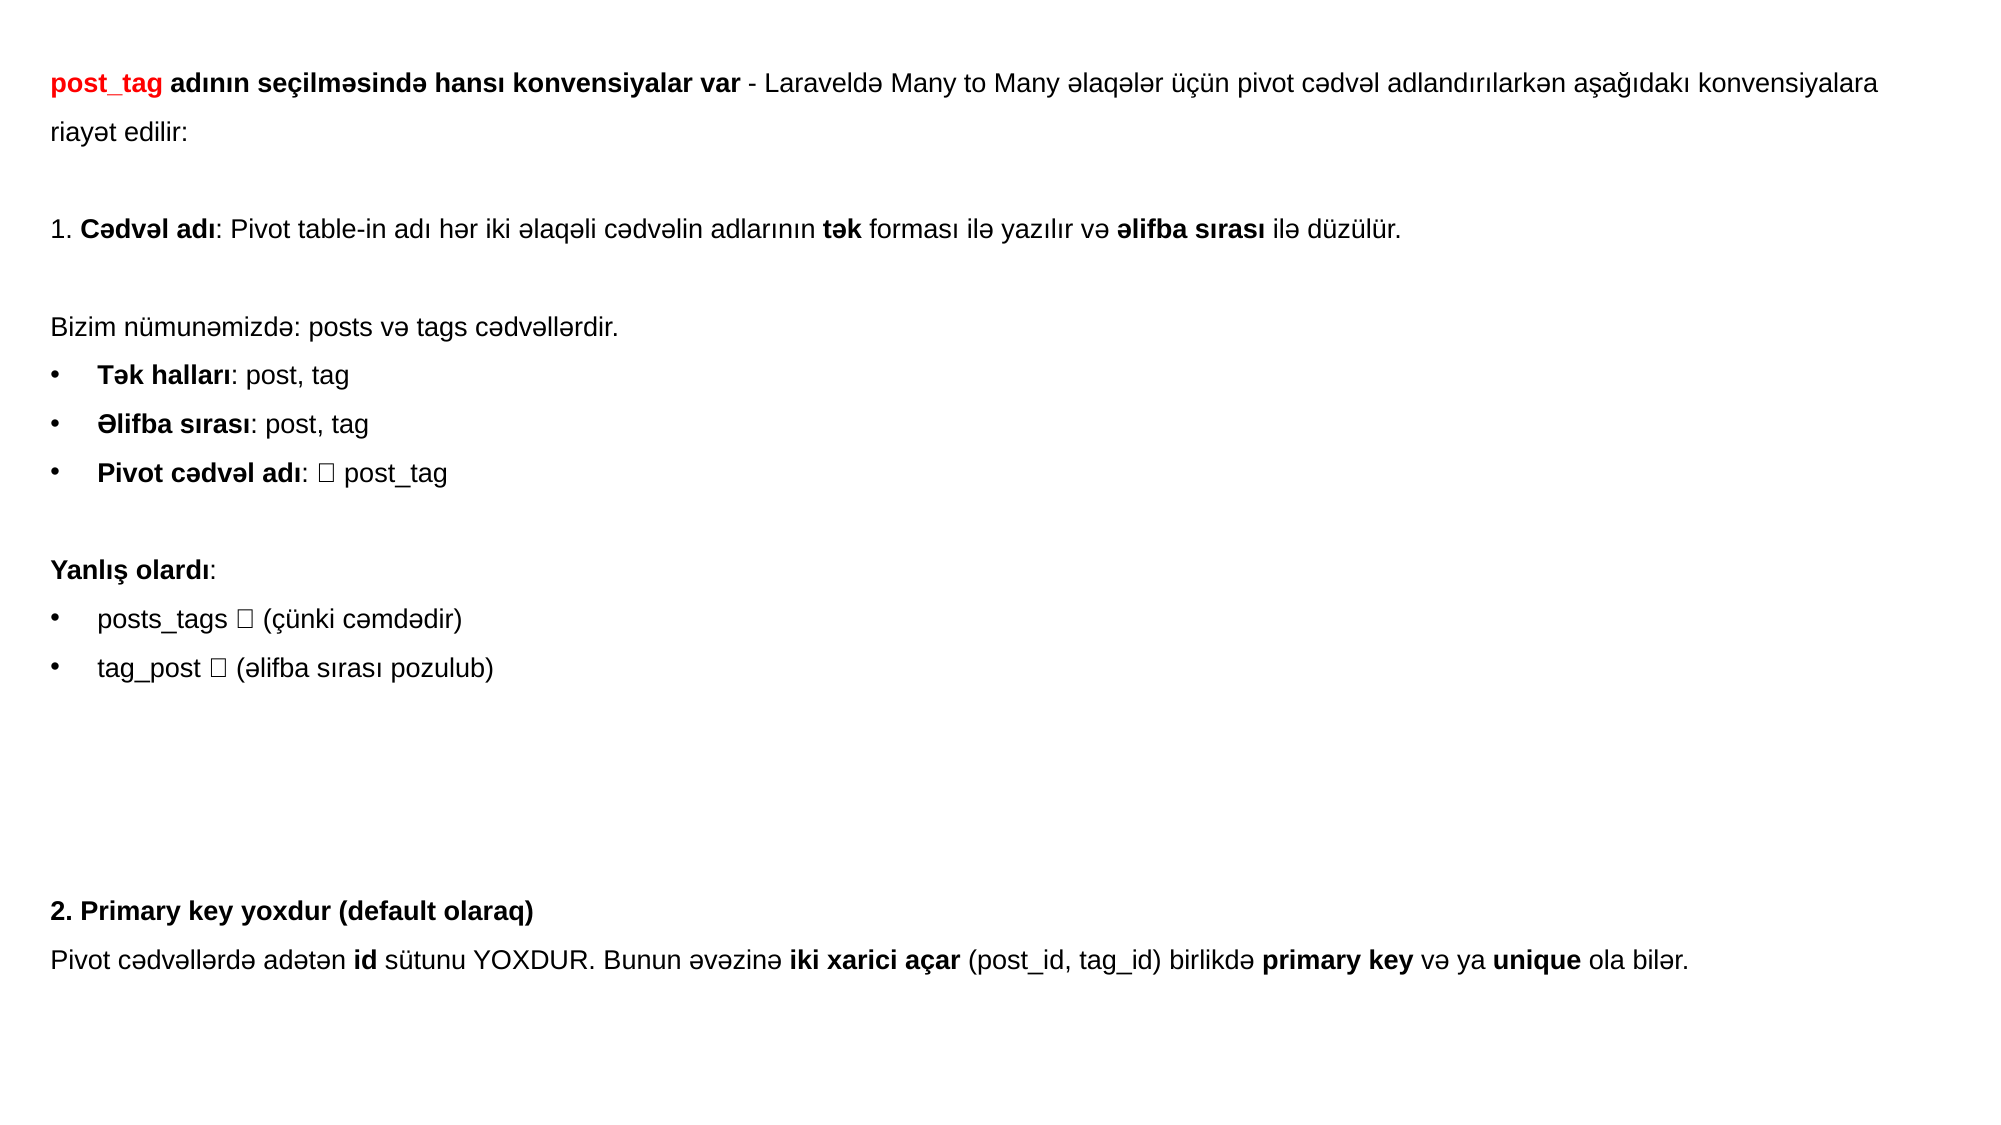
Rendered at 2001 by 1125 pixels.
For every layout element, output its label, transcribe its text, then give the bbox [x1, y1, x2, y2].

text_box post_tag adının seçilməsində hansı konvensiyalar var - Laraveldə Many to Many əlaqələr üçün pivot cədvəl adlandırılarkən aşağıdakı konvensiyalara riayət edilir: 1. Cədvəl adı: Pivot table-in adı hər iki əlaqəli cədvəlin adlarının tək forması ilə yazılır və əlifba sırası ilə düzülür. Bizim nümunəmizdə: posts və tags cədvəllərdir. Tək halları: post, tag Əlifba sırası: post, tag Pivot cədvəl adı: ✅ post_tag Yanlış olardı: posts_tags ❌ (çünki cəmdədir) tag_post ❌ (əlifba sırası pozulub) 2. Primary key yoxdur (default olaraq) Pivot cədvəllərdə adətən id sütunu YOXDUR. Bunun əvəzinə iki xarici açar (post_id, tag_id) birlikdə primary key və ya unique ola bilər. [35, 41, 1965, 983]
